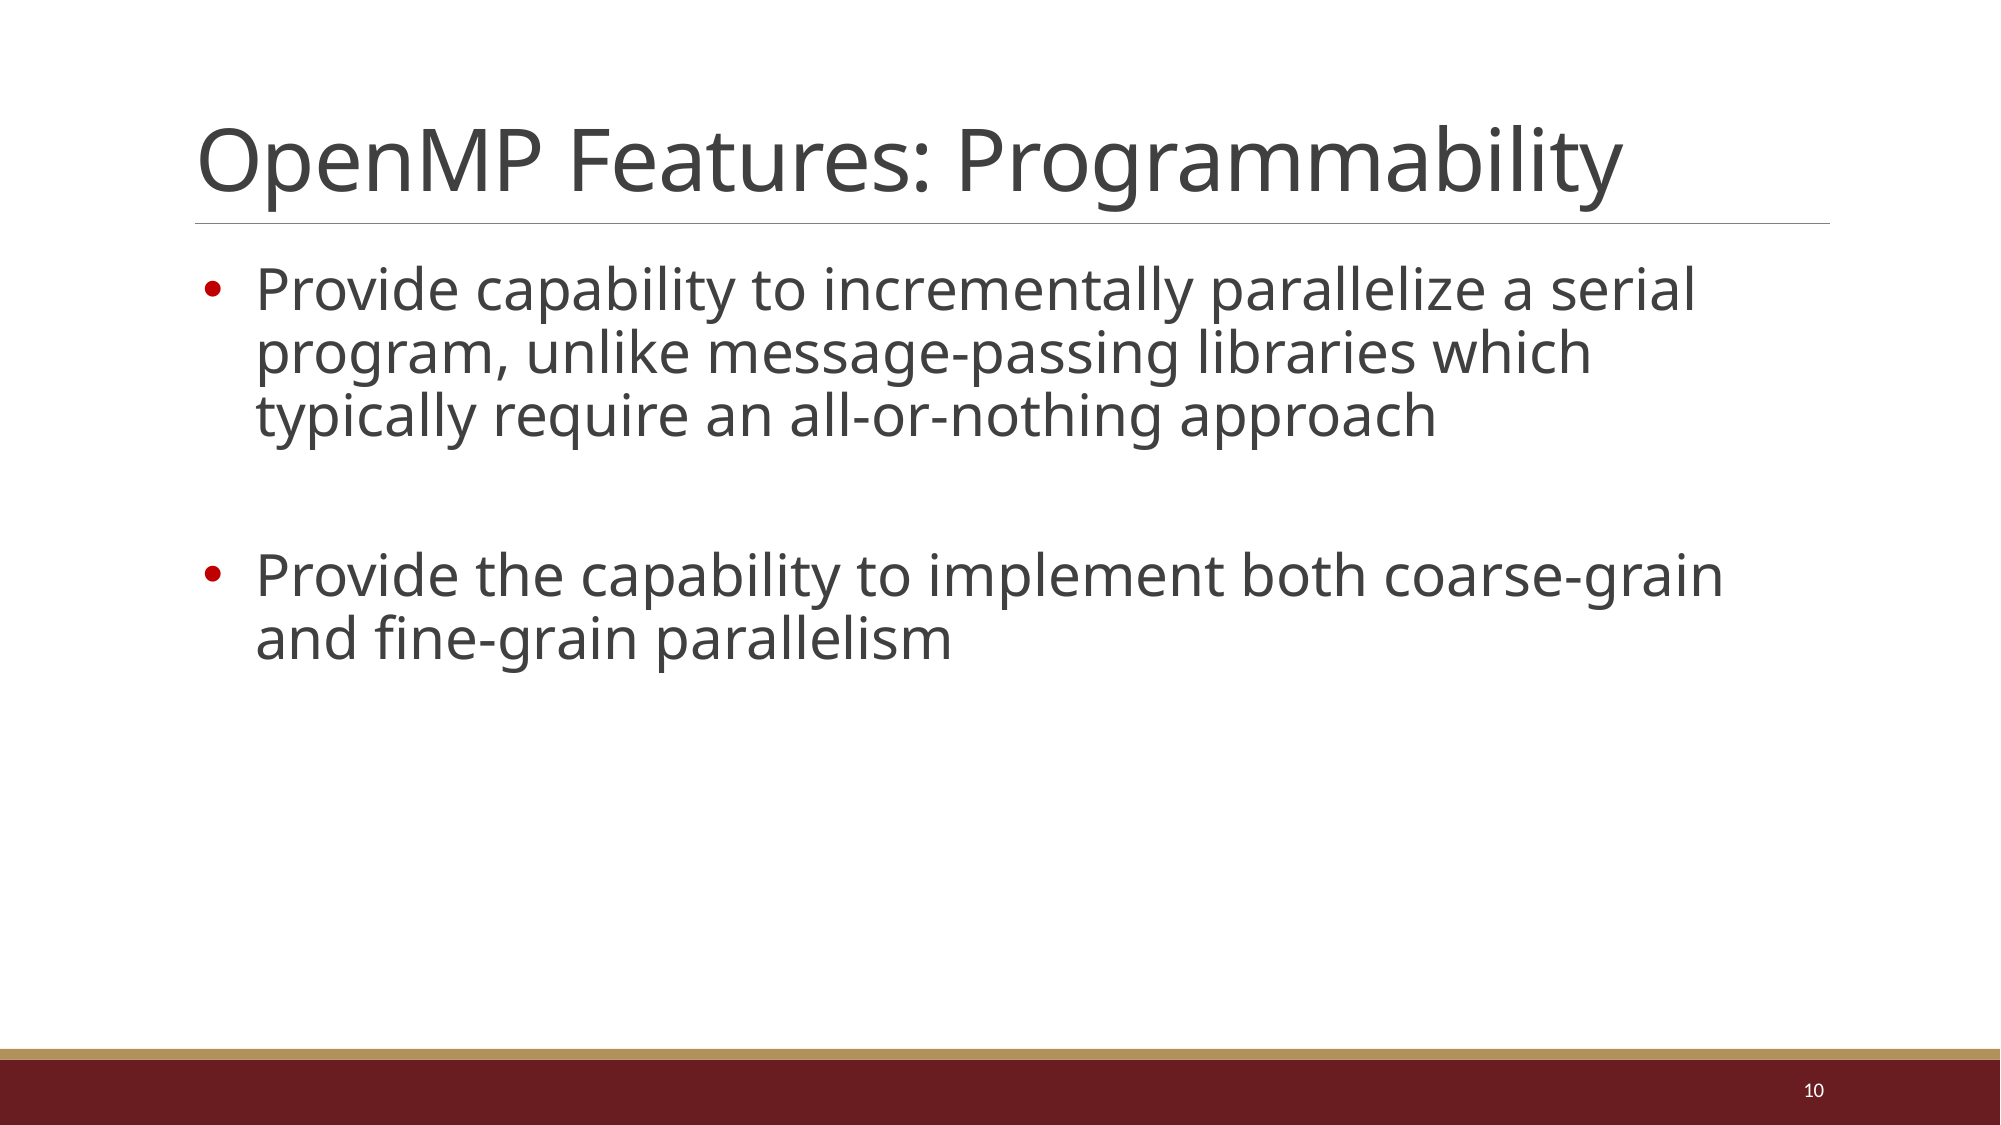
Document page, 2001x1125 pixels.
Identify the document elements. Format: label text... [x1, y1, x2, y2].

slide_number 10 [1624, 1059, 1840, 1120]
title OpenMP Features: Programmability [180, 47, 1830, 217]
list Provide capability to incrementally parallelize a serial program, unlike message-passing libraries which typically require an all-or-nothing approach Provide the capability to implement both coarse-grain and fine-grain parallelism [180, 253, 1830, 963]
